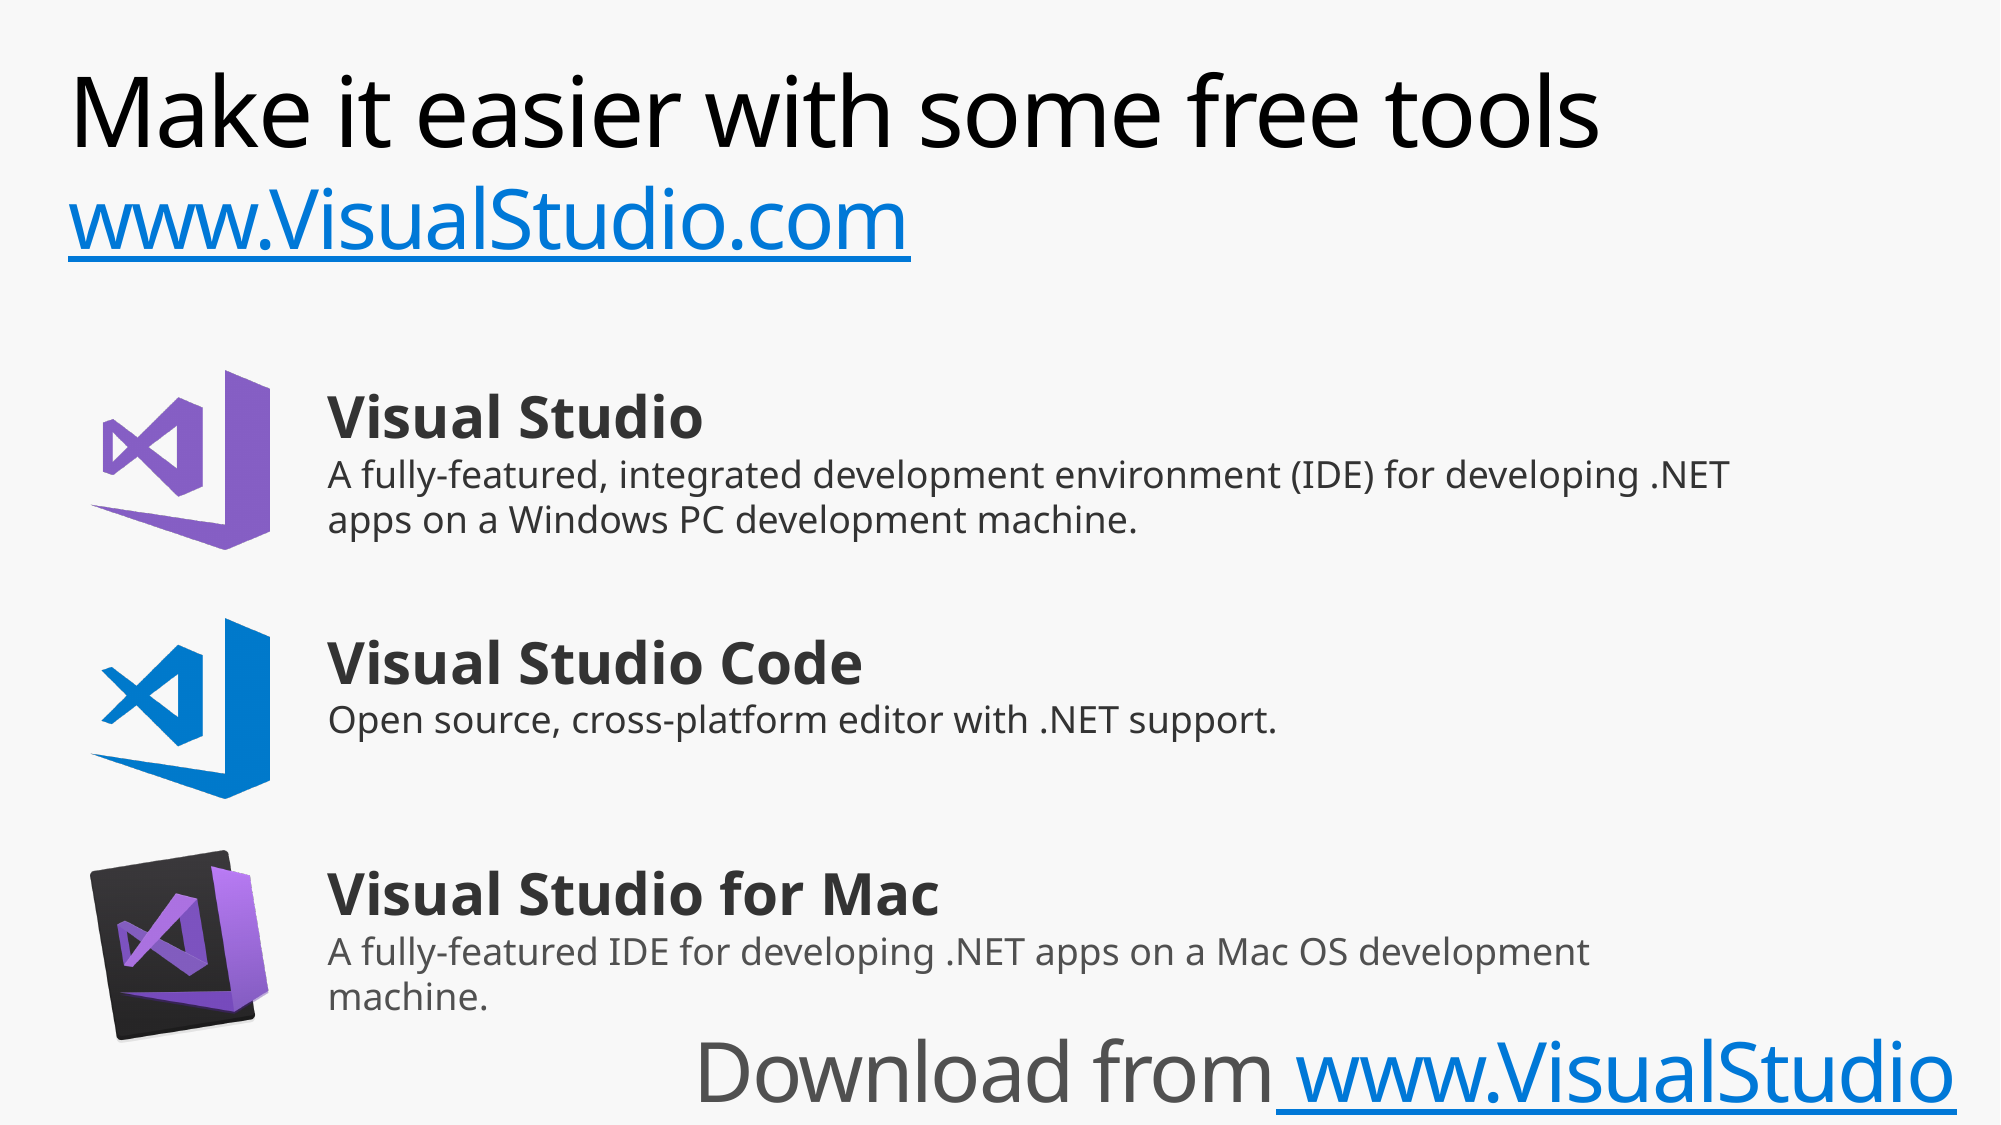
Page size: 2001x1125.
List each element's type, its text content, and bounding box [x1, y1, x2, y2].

picture [89, 618, 270, 799]
picture [89, 849, 270, 1043]
text_box Visual Studio A fully-featured, integrated development environment (IDE) for developing .NET apps on a Windows PC development machine. [312, 373, 1769, 548]
title Make it easier with some free tools www.VisualStudio.com [44, 47, 1957, 196]
text_box Visual Studio Code Open source, cross-platform editor with .NET support. [312, 618, 1769, 749]
picture [89, 370, 270, 551]
text_box Download from www.VisualStudio.com [669, 1005, 2000, 1125]
text_box Visual Studio for Mac A fully-featured IDE for developing .NET apps on a Mac OS development machine. [312, 850, 1769, 1025]
